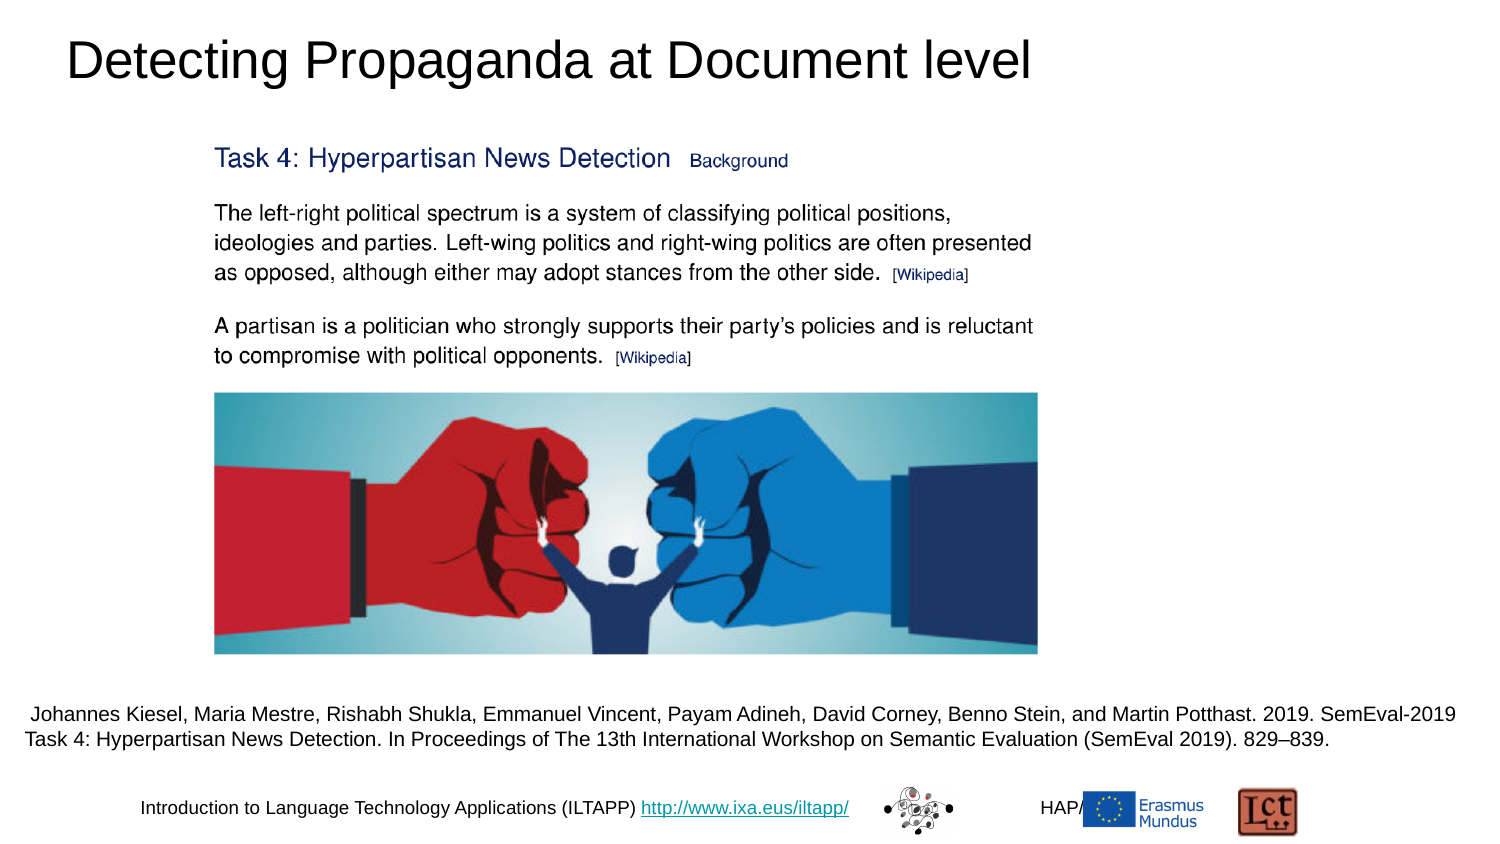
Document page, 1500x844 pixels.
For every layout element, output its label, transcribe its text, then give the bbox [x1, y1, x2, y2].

title Detecting Propaganda at Document level [51, 10, 1449, 105]
picture [208, 144, 1048, 687]
picture [882, 787, 954, 837]
picture [1238, 787, 1298, 837]
picture [1078, 786, 1215, 840]
text_box Johannes Kiesel, Maria Mestre, Rishabh Shukla, Emmanuel Vincent, Payam Adineh, David Corney, Benno Stein, and Martin Potthast. 2019. SemEval-2019 Task 4: Hyperpartisan News Detection. In Proceedings of The 13th International Workshop on Semantic Evaluation (SemEval 2019). 829–839. [9, 685, 1491, 766]
